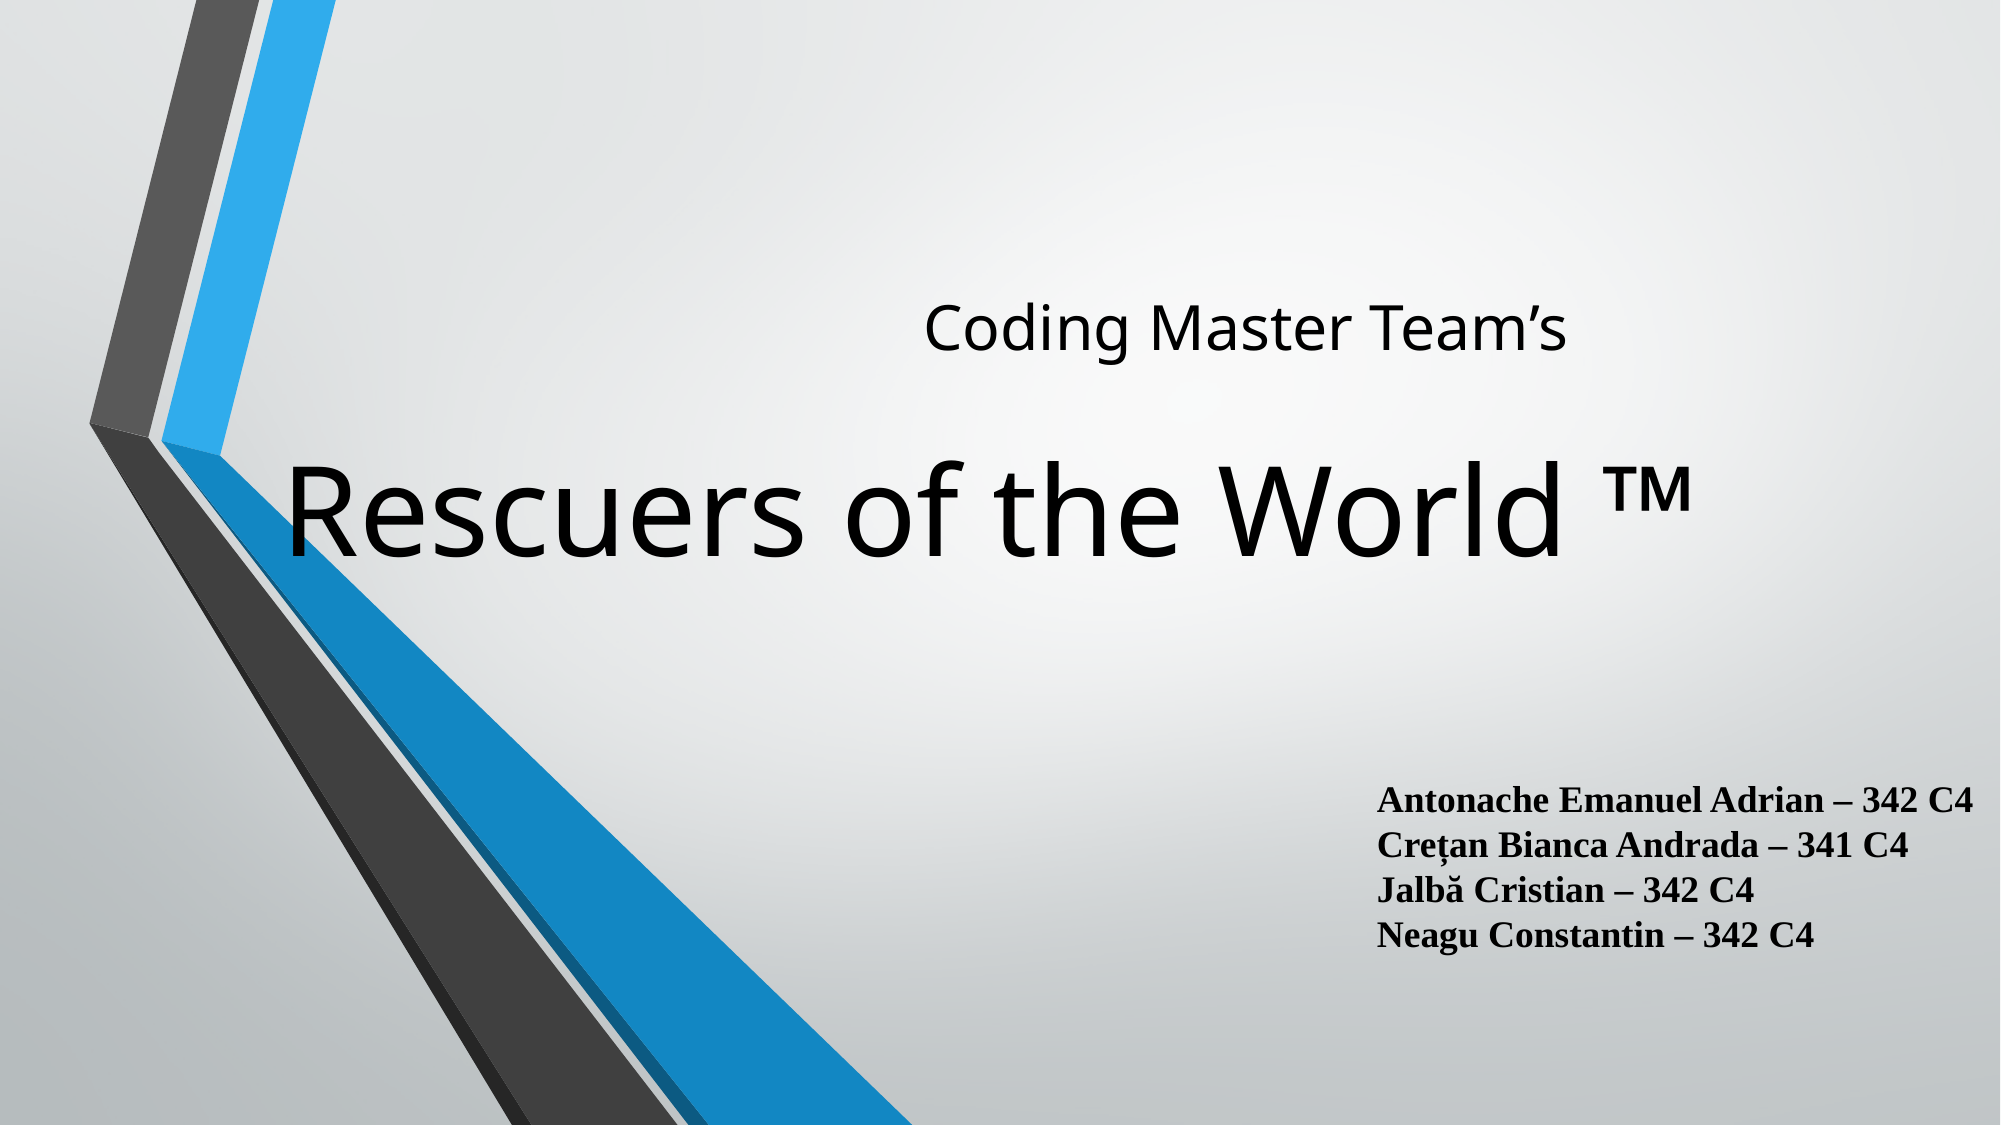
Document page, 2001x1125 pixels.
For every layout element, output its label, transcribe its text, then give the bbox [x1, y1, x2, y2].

title Coding Master Team’s [83, 277, 1584, 445]
text_box Antonache Emanuel Adrian – 342 C4 Crețan Bianca Andrada – 341 C4 Jalbă Cristian – 342 C4 Neagu Constantin – 342 C4 [1362, 768, 2000, 963]
subtitle Rescuers of the World ™ [213, 423, 1714, 696]
